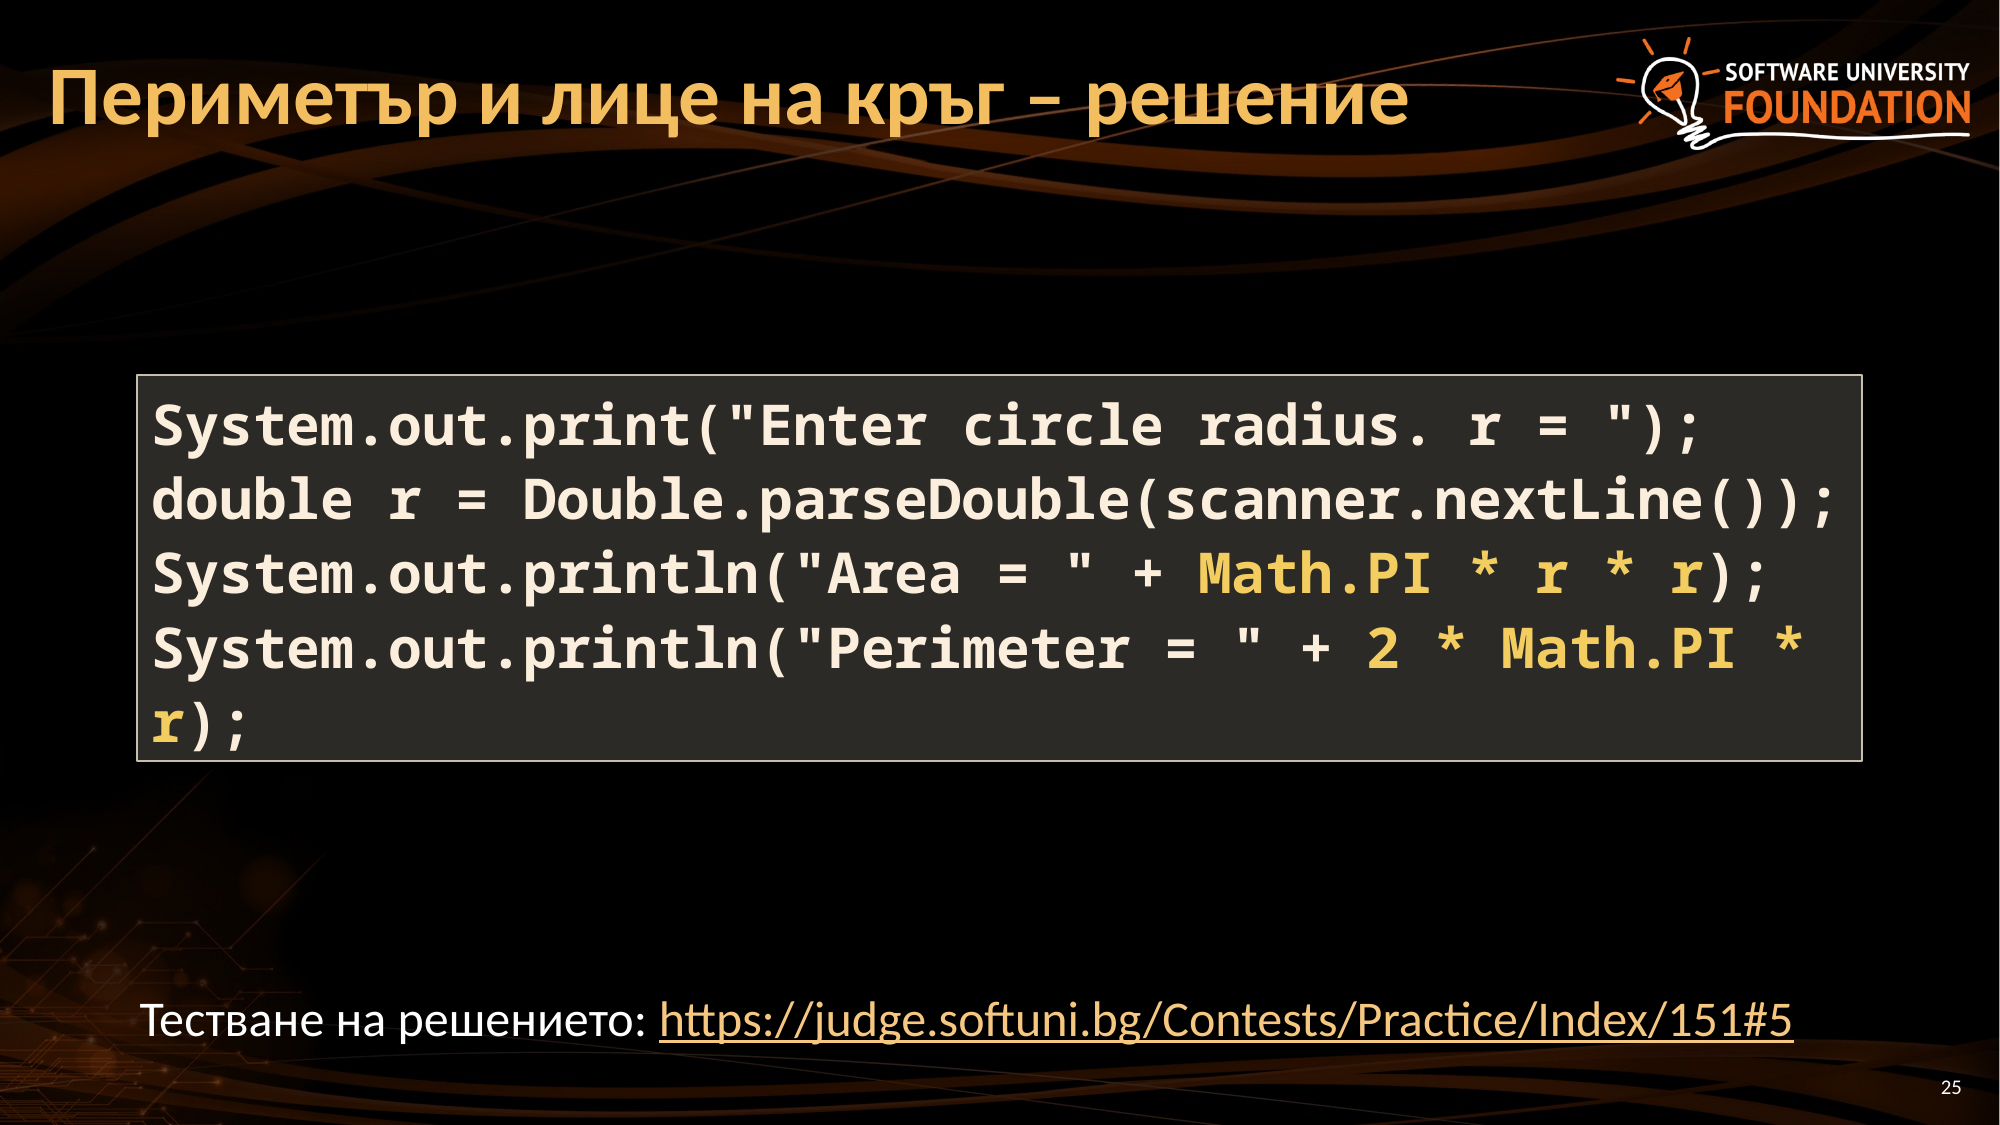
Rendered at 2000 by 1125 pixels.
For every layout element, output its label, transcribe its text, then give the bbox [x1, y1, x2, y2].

text_box System.out.print("Enter circle radius. r = "); double r = Double.parseDouble(scanner.nextLine()); System.out.println("Area = " + Math.PI * r * r); System.out.println("Perimeter = " + 2 * Math.PI * r); [137, 375, 1863, 761]
slide_number 25 [1897, 1070, 1968, 1103]
title Периметър и лице на кръг – решение [30, 6, 1602, 189]
text_box Тестване на решението: https://judge.softuni.bg/Contests/Practice/Index/151#5 [124, 979, 1875, 1055]
picture [0, 0, 2000, 1125]
